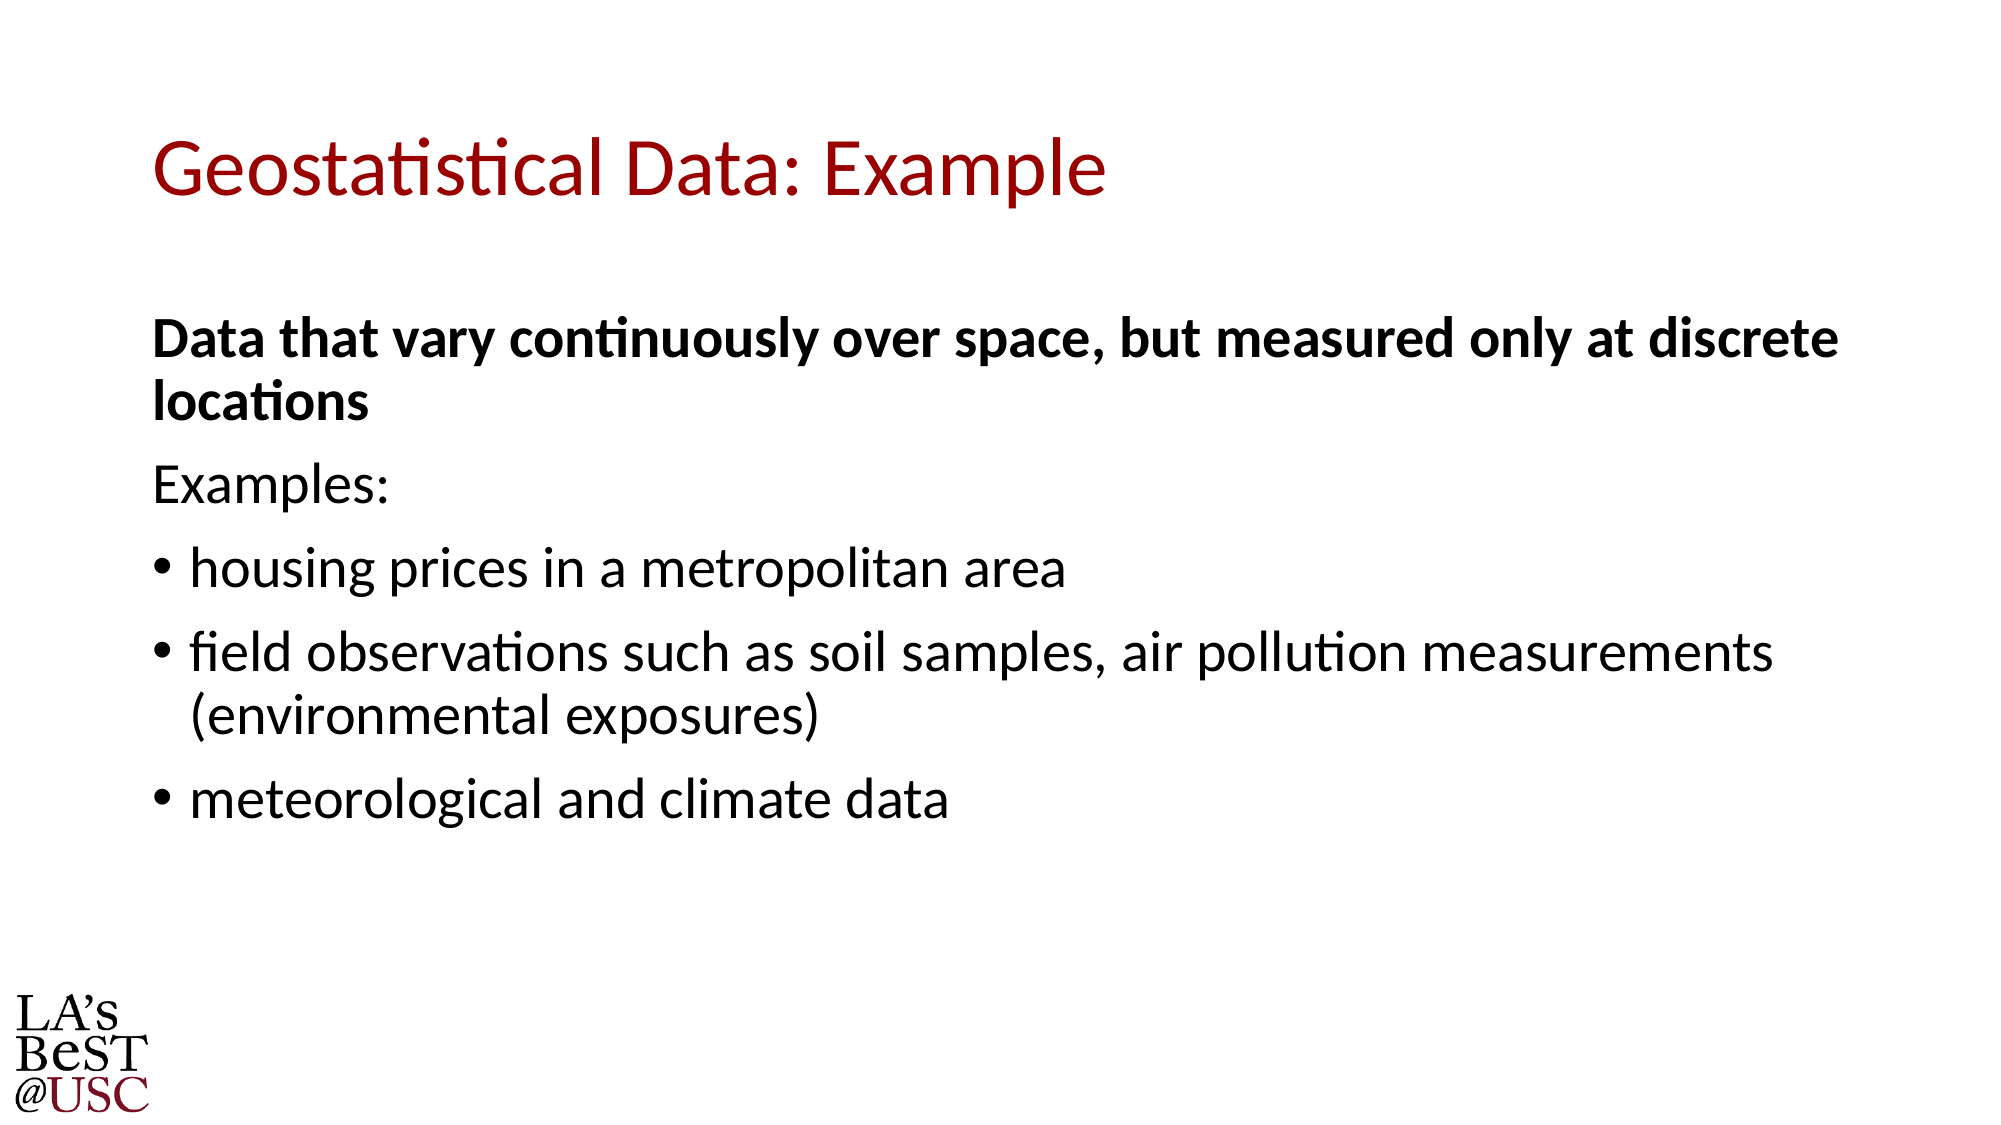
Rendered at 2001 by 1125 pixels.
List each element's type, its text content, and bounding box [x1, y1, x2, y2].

list Data that vary continuously over space, but measured only at discrete locations Examples: housing prices in a metropolitan area field observations such as soil samples, air pollution measurements (environmental exposures) meteorological and climate data [137, 299, 1863, 1014]
picture [12, 988, 154, 1118]
title Geostatistical Data: Example [137, 59, 1863, 278]
